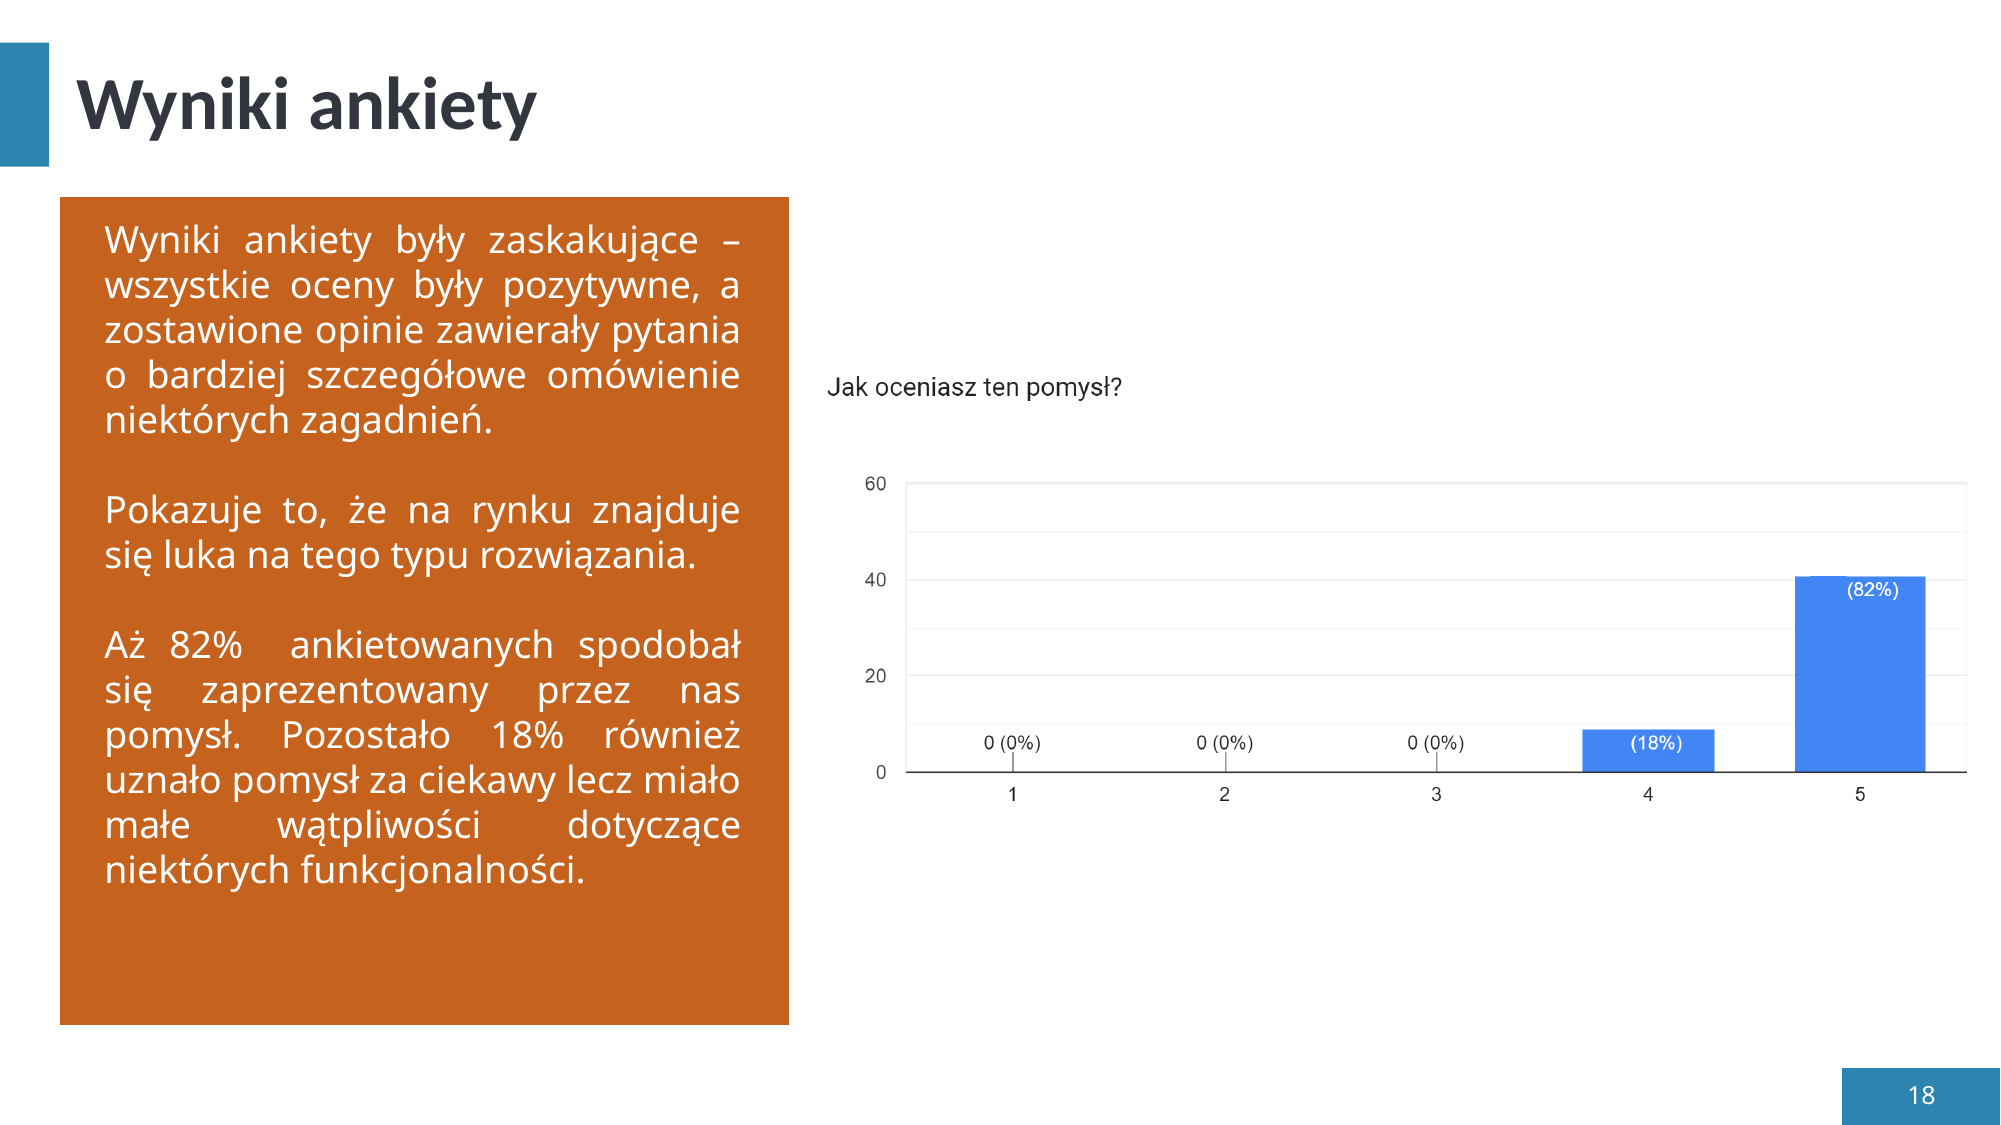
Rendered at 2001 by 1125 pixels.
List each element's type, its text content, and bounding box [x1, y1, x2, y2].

picture [788, 331, 1967, 892]
slide_number 18 [1889, 1079, 1951, 1114]
text_box [60, 197, 789, 1025]
title Wyniki ankiety [60, 42, 1951, 168]
text_box Wyniki ankiety były zaskakujące – wszystkie oceny były pozytywne, a zostawione opinie zawierały pytania o bardziej szczegółowe omówienie niektórych zagadnień. Pokazuje to, że na rynku znajduje się luka na tego typu rozwiązania. Aż 82% ankietowanych spodobał się zaprezentowany przez nas pomysł. Pozostało 18% również uznało pomysł za ciekawy lecz miało małe wątpliwości dotyczące niektórych funkcjonalności. [89, 208, 757, 899]
